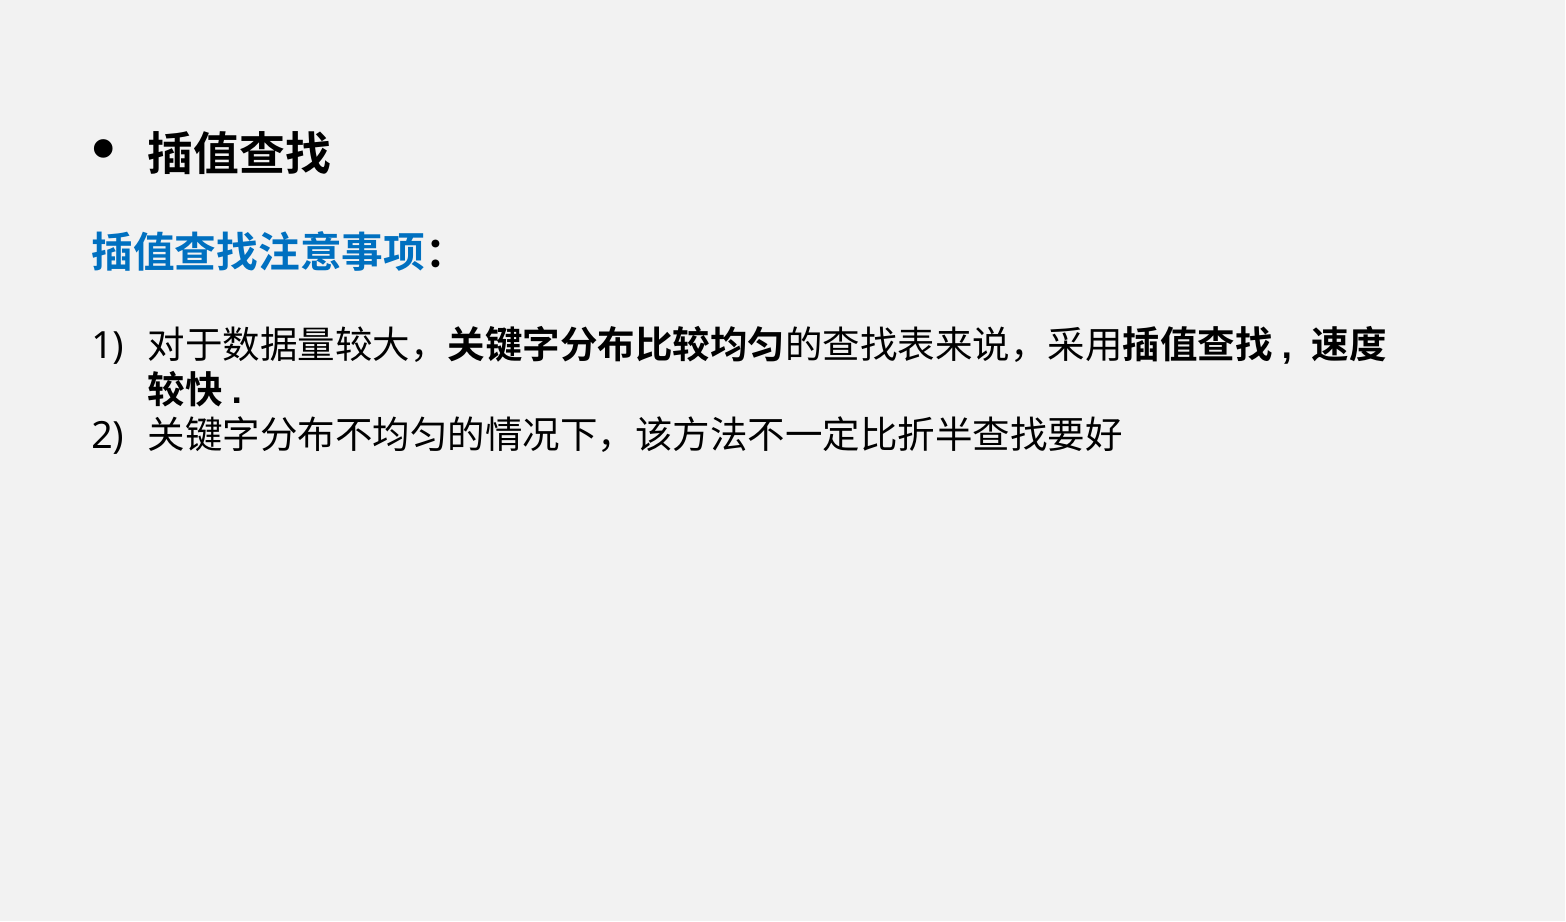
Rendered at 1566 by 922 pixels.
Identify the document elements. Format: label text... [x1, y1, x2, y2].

text_box 插值查找 插值查找注意事项： 对于数据量较大，关键字分布比较均匀的查找表来说，采用插值查找, 速度较快. 关键字分布不均匀的情况下，该方法不一定比折半查找要好 [76, 123, 1436, 508]
